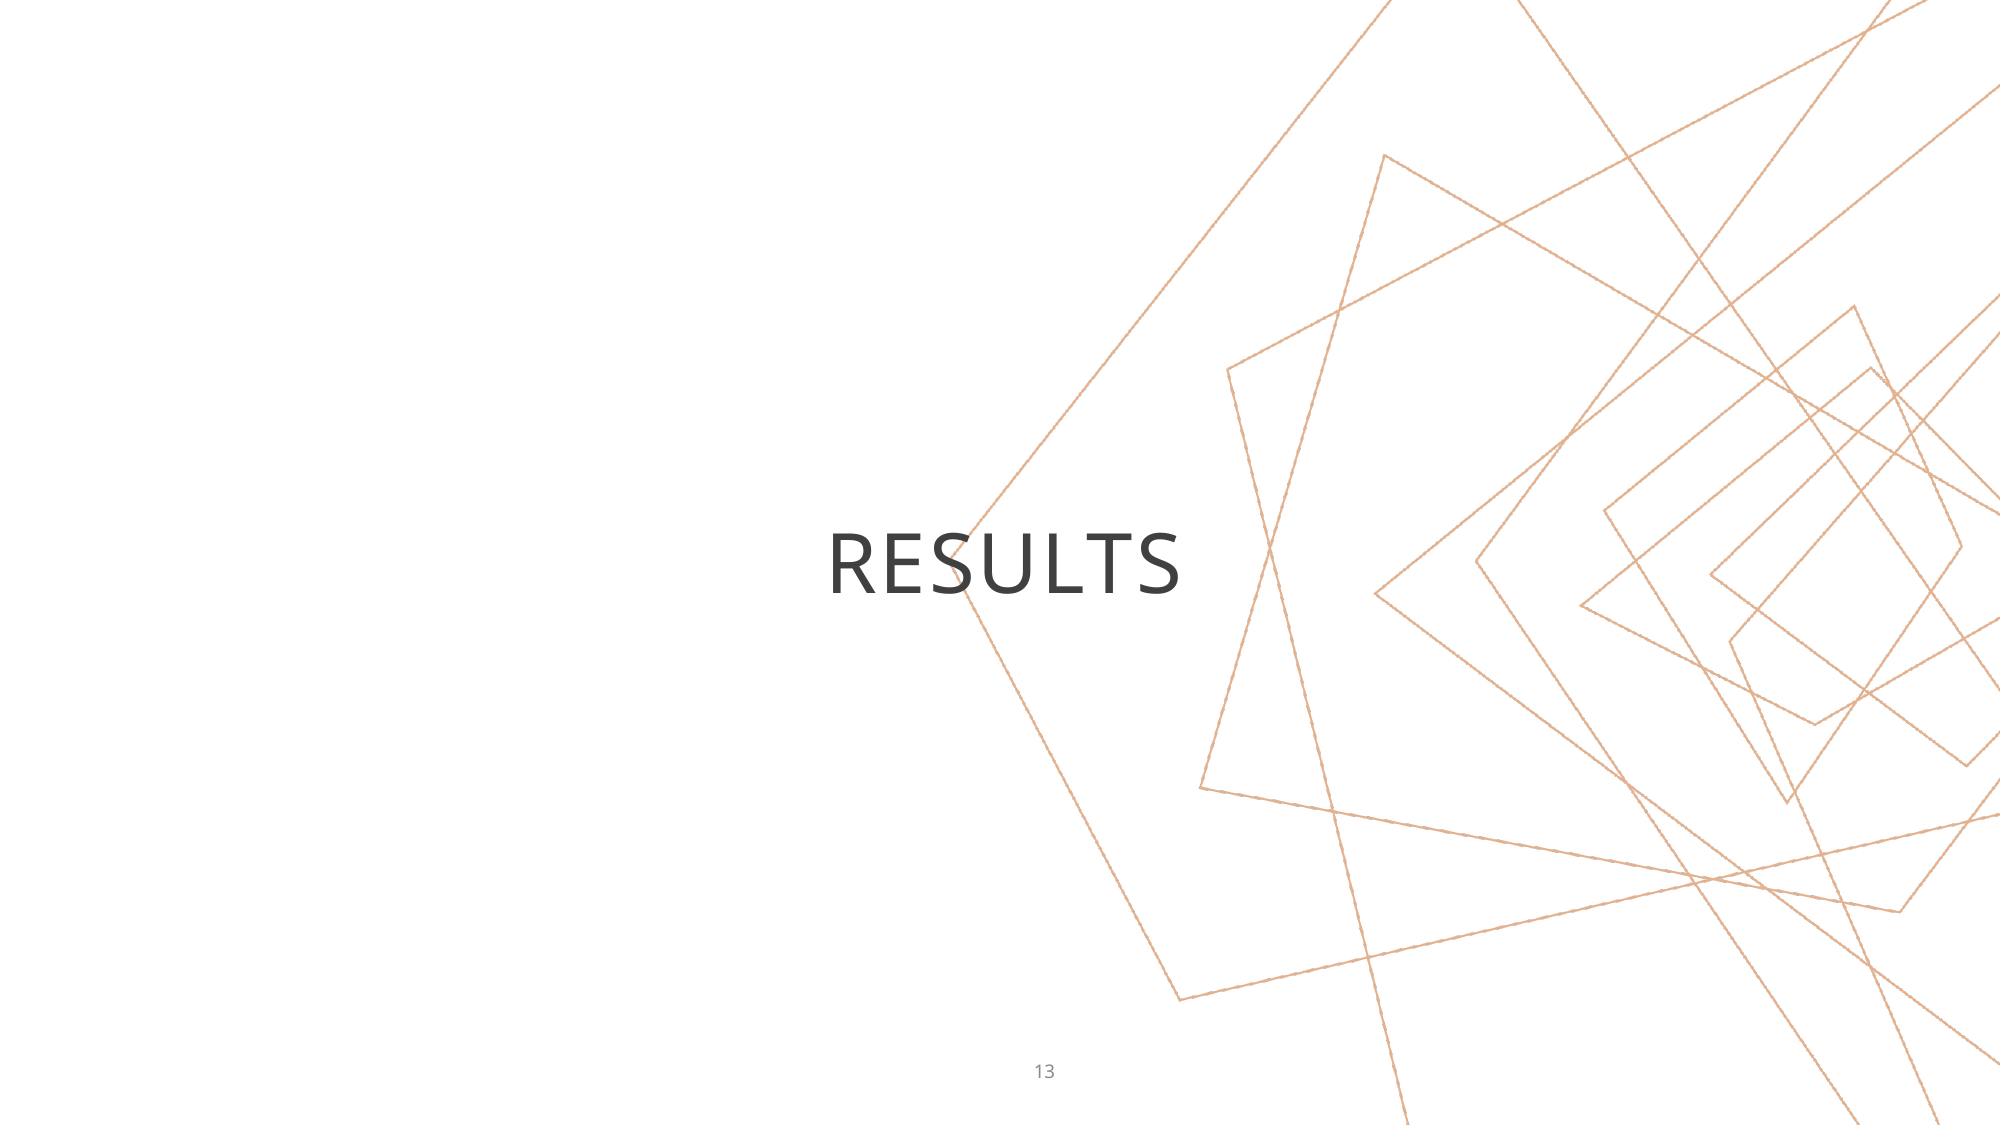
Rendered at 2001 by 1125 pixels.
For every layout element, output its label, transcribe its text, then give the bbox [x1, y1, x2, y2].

picture [900, 0, 2000, 1125]
slide_number 13 [908, 1042, 1071, 1103]
title RESULTS [810, 401, 1331, 619]
